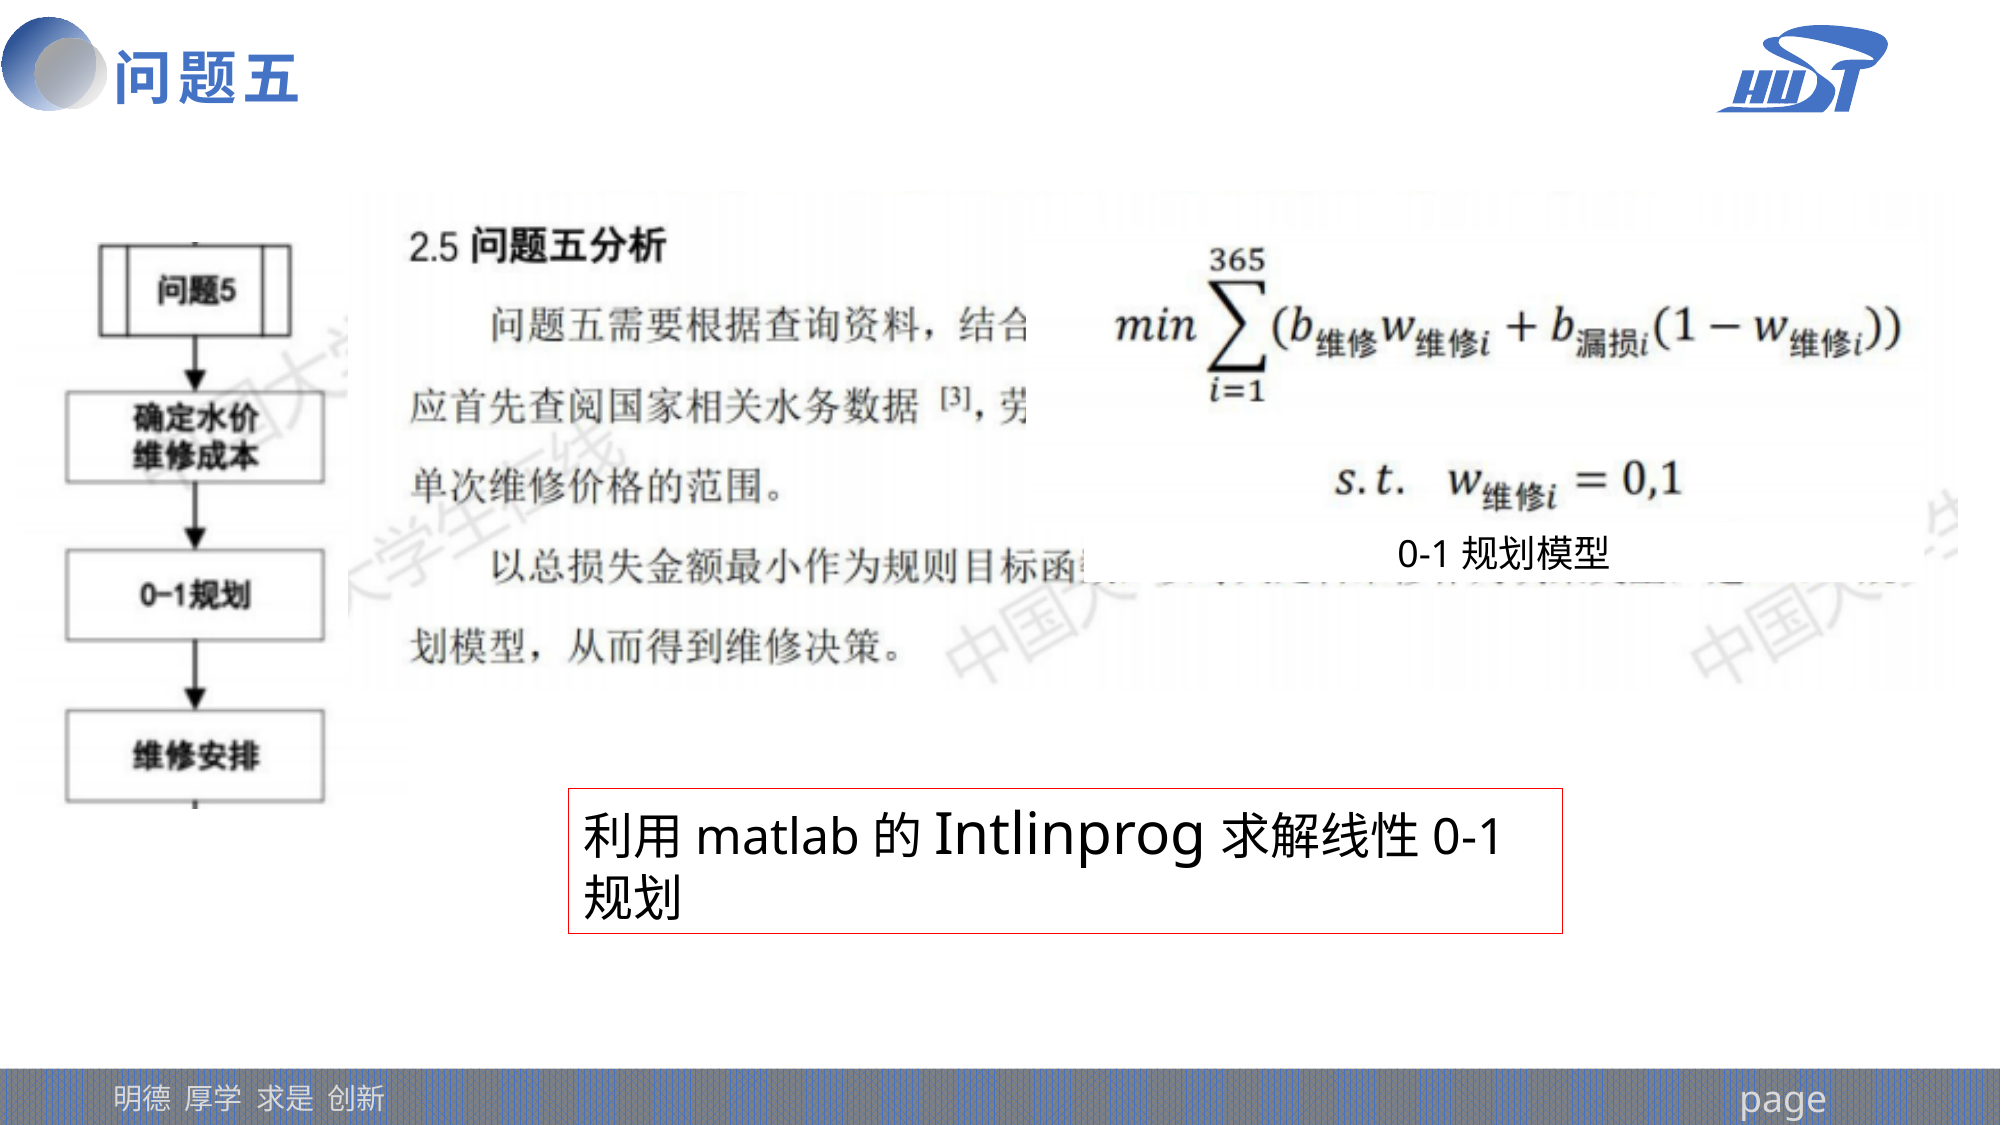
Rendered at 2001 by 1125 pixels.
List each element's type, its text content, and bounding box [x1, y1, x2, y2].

picture [17, 191, 1958, 809]
title 问题五 [113, 49, 1714, 113]
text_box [1026, 230, 1925, 583]
text_box 利用matlab的Intlinprog求解线性0-1规划 [568, 788, 1563, 934]
